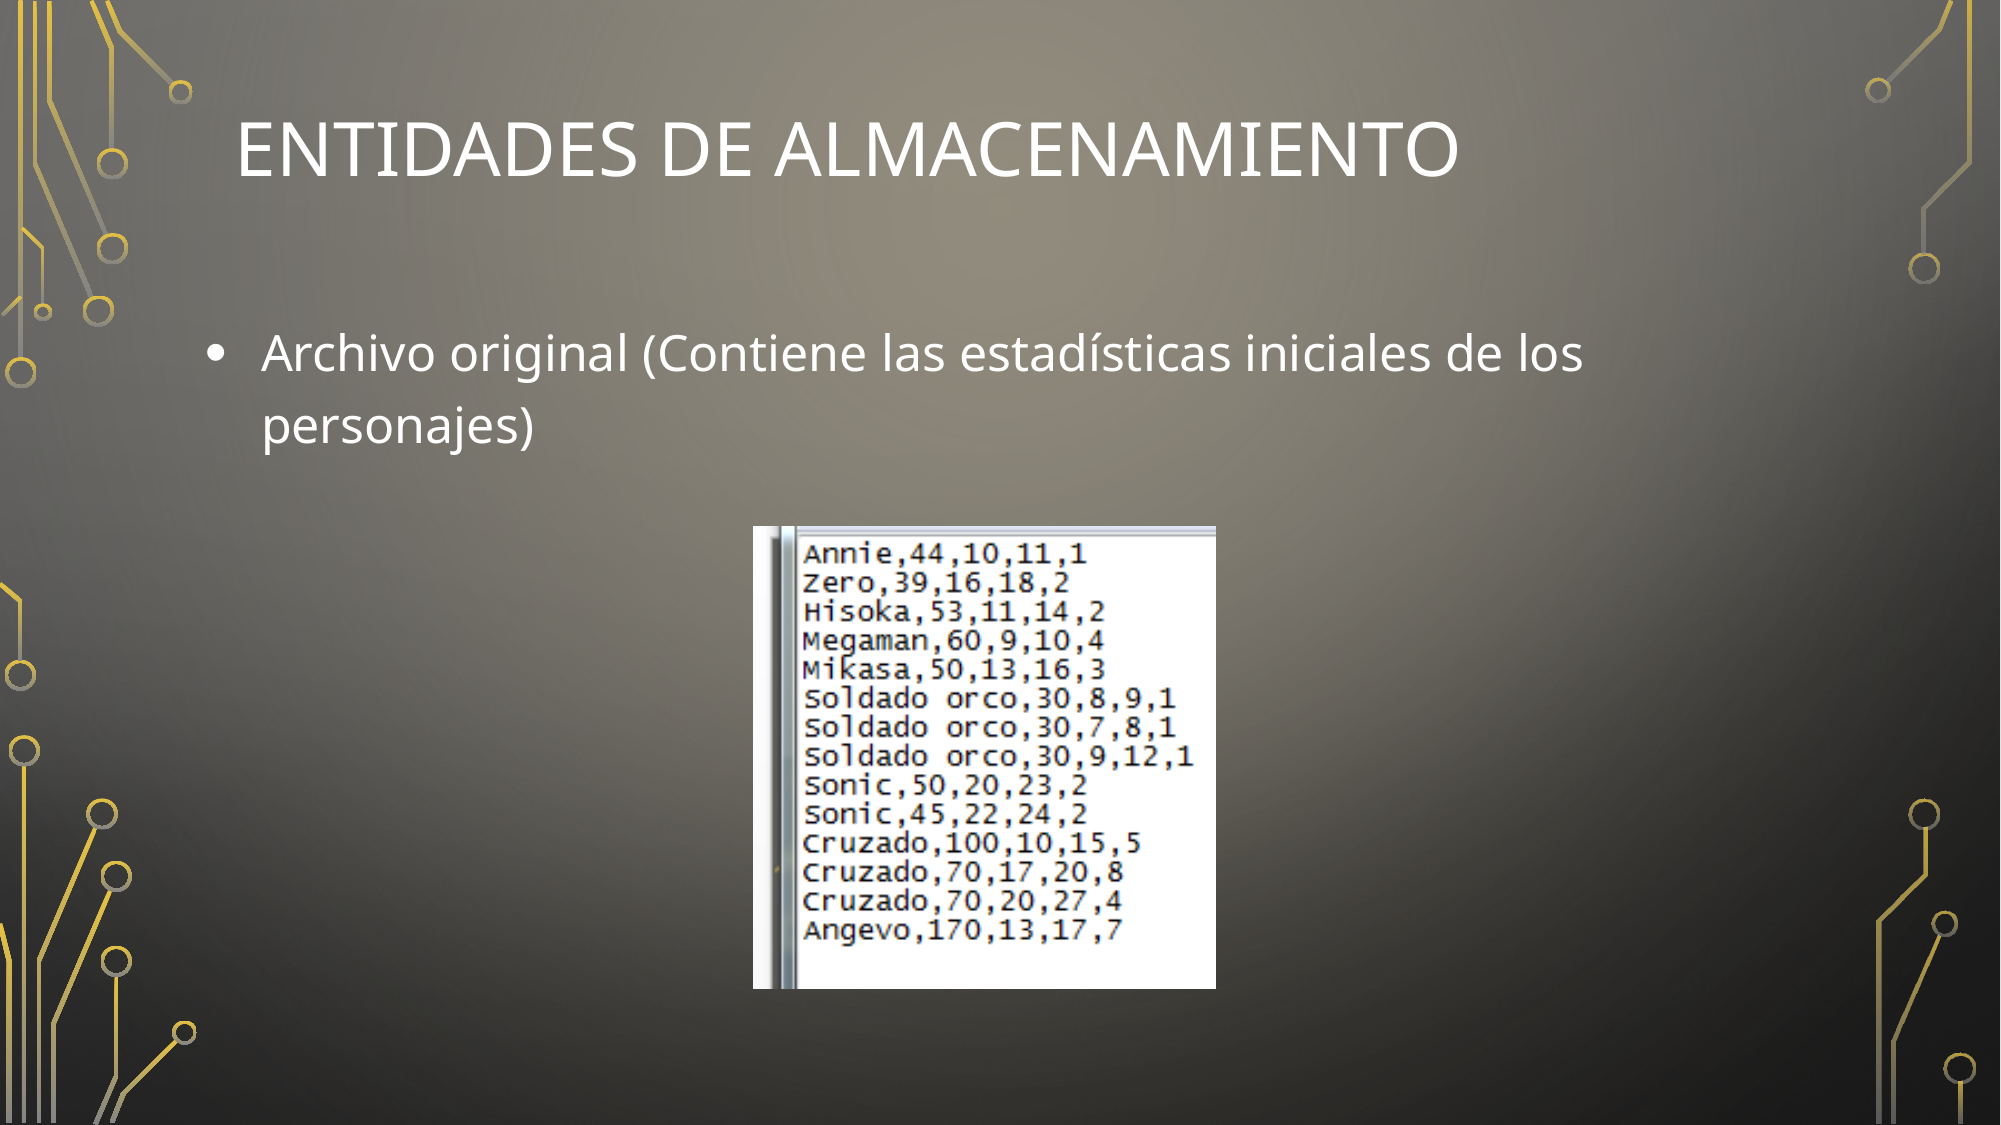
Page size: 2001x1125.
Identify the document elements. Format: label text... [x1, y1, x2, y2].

picture [753, 526, 1217, 989]
title Entidades de almacenamiento [219, 60, 1626, 244]
list Archivo original (Contiene las estadísticas iniciales de los personajes) [189, 302, 1626, 1023]
